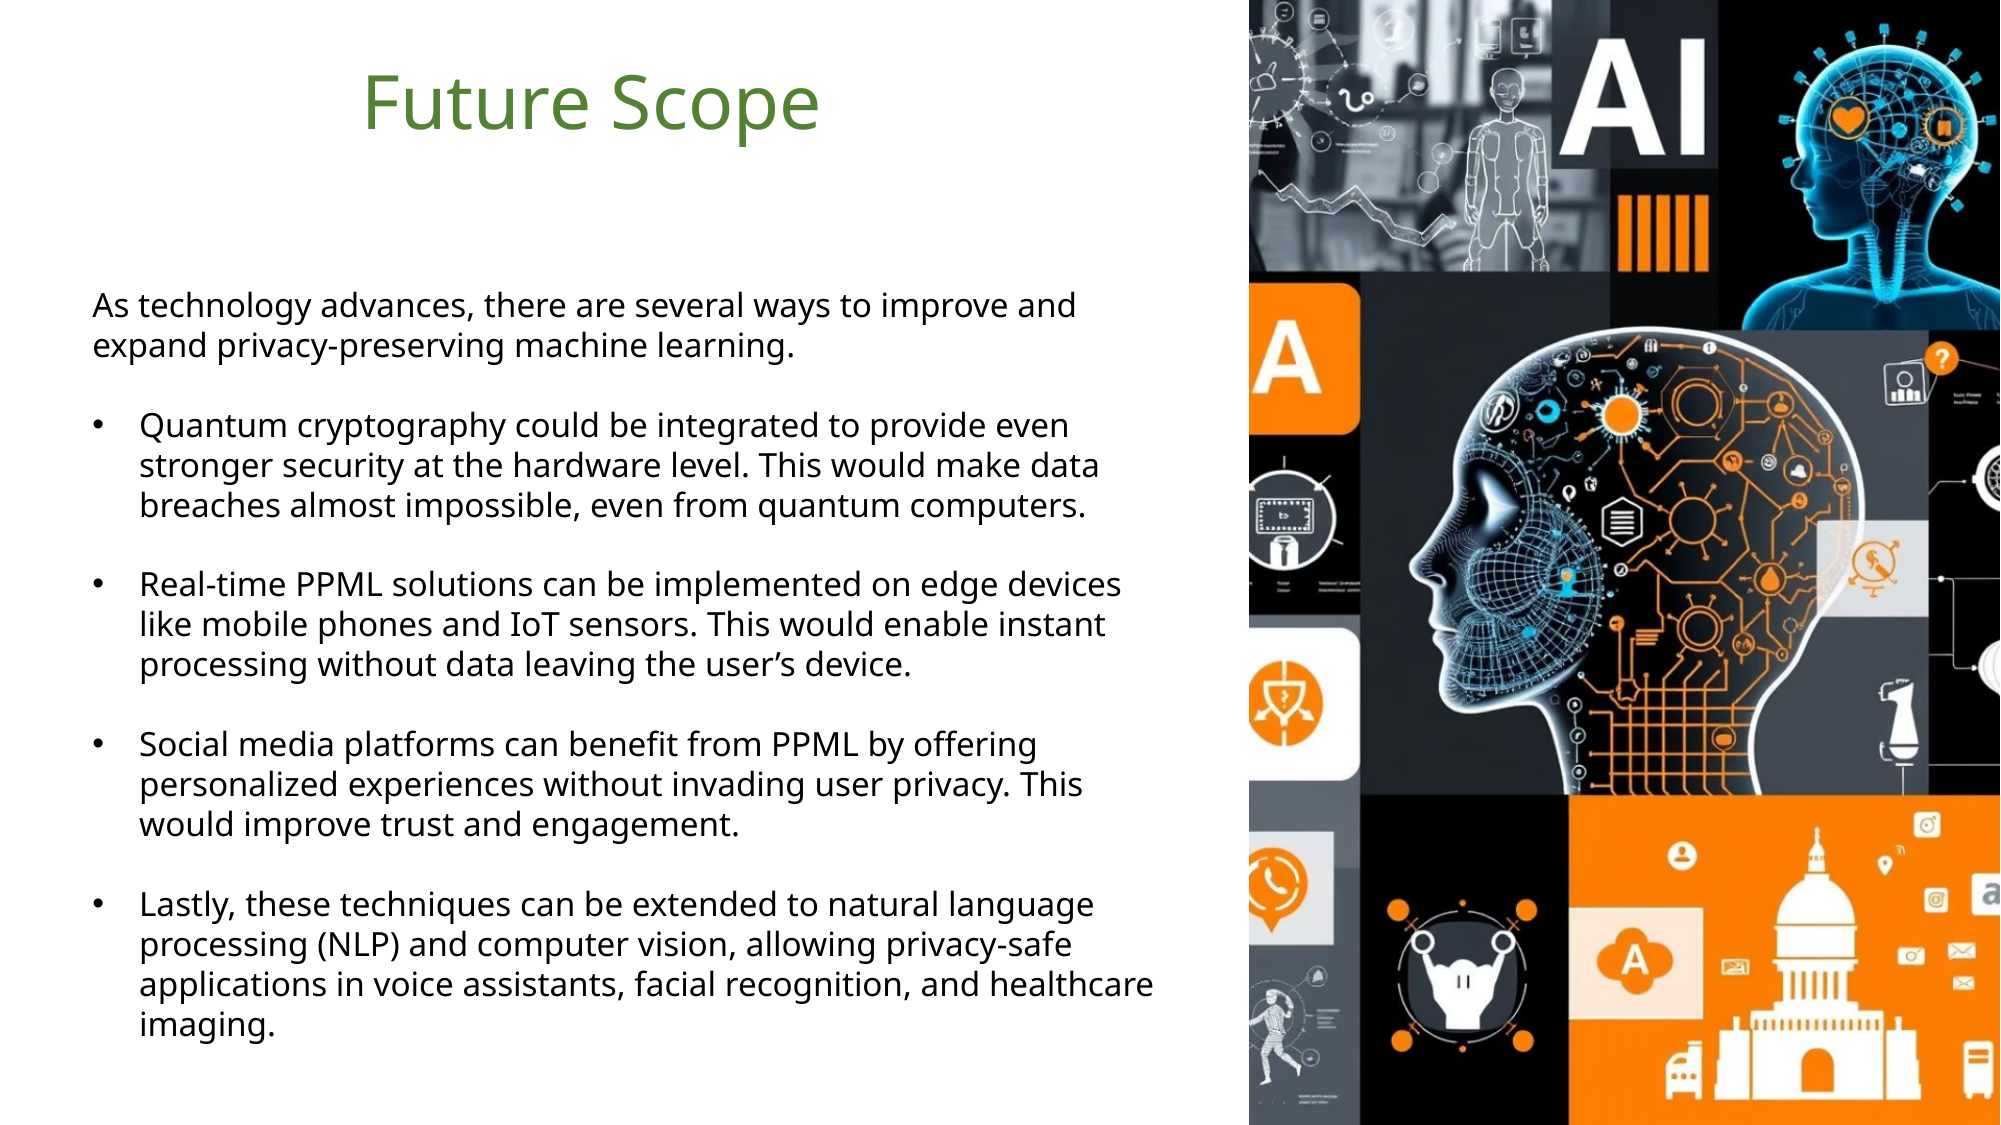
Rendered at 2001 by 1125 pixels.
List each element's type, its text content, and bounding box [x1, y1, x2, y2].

picture [1249, 0, 2000, 1125]
text_box As technology advances, there are several ways to improve and expand privacy-preserving machine learning. Quantum cryptography could be integrated to provide even stronger security at the hardware level. This would make data breaches almost impossible, even from quantum computers. Real-time PPML solutions can be implemented on edge devices like mobile phones and IoT sensors. This would enable instant processing without data leaving the user’s device. Social media platforms can benefit from PPML by offering personalized experiences without invading user privacy. This would improve trust and engagement. Lastly, these techniques can be extended to natural language processing (NLP) and computer vision, allowing privacy-safe applications in voice assistants, facial recognition, and healthcare imaging. [77, 276, 1187, 1051]
text_box Future Scope [203, 46, 1000, 152]
